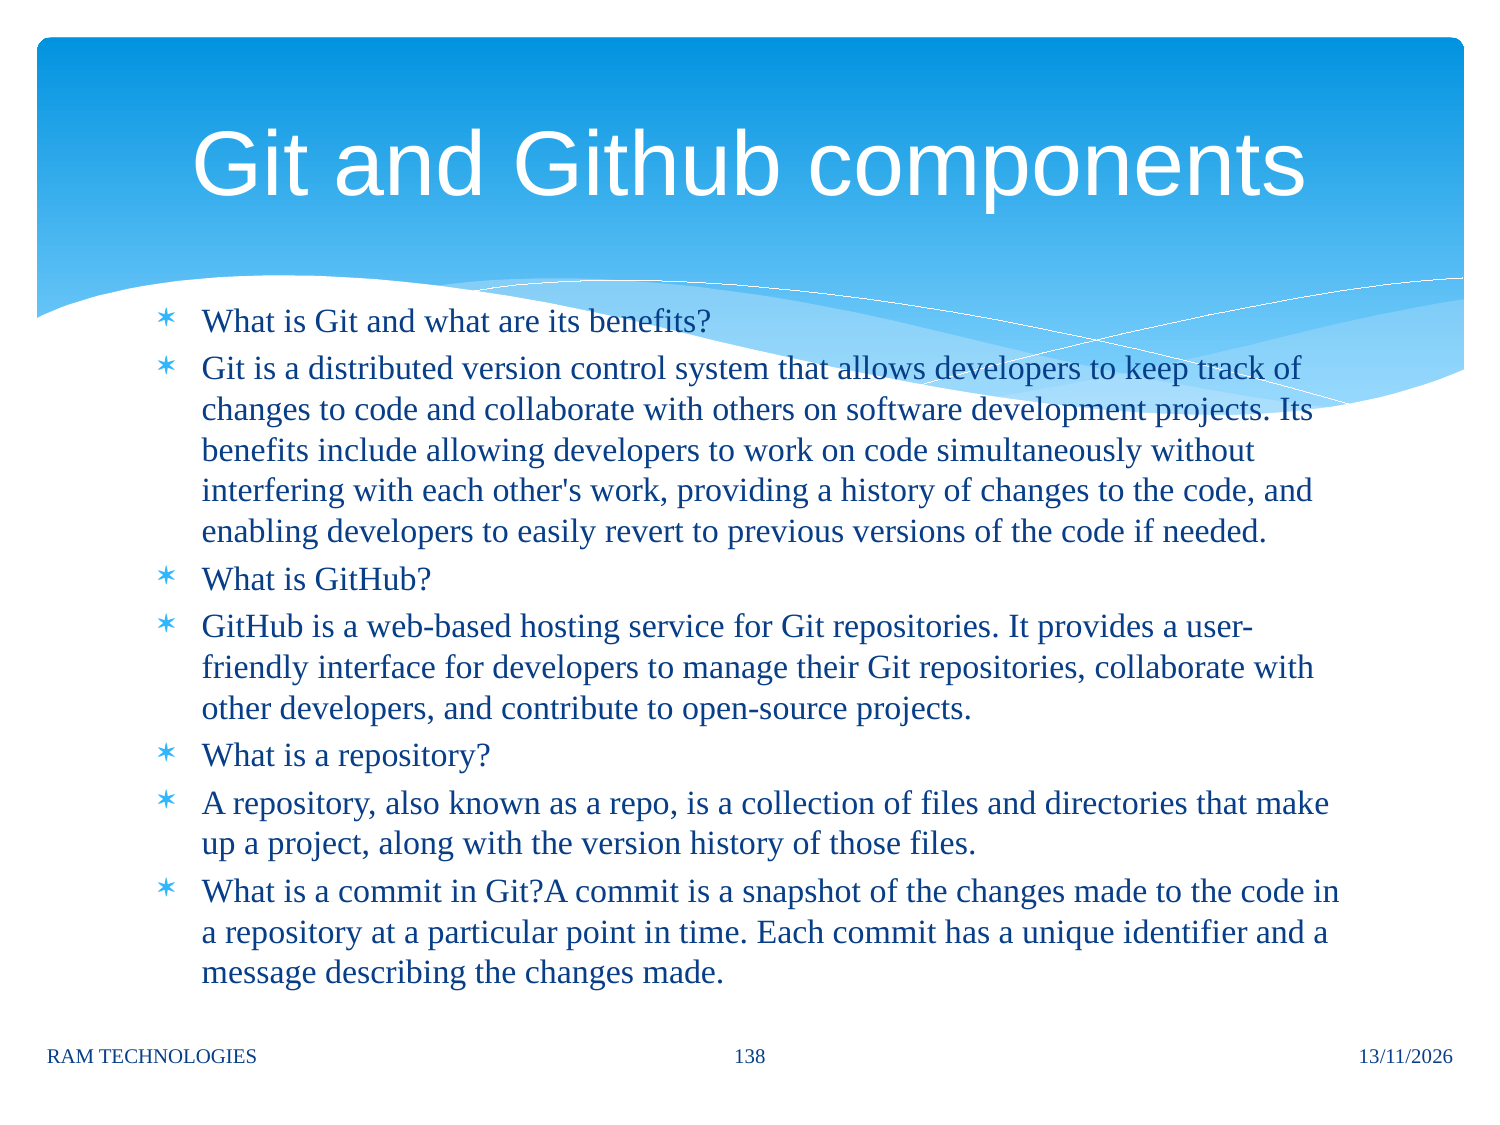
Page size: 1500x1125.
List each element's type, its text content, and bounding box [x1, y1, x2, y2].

slide_number 138 [654, 1025, 846, 1086]
footer RAM TECHNOLOGIES [31, 1025, 653, 1086]
list What is Git and what are its benefits? Git is a distributed version control system that allows developers to keep track of changes to code and collaborate with others on software development projects. Its benefits include allowing developers to work on code simultaneously without interfering with each other's work, providing a history of changes to the code, and enabling developers to easily revert to previous versions of the code if needed. What is GitHub? GitHub is a web-based hosting service for Git repositories. It provides a user-friendly interface for developers to manage their Git repositories, collaborate with other developers, and contribute to open-source projects. What is a repository? A repository, also known as a repo, is a collection of files and directories that make up a project, along with the version history of those files. What is a commit in Git?A commit is a snapshot of the changes made to the code in a repository at a particular point in time. Each commit has a unique identifier and a message describing the changes made. [143, 290, 1359, 1005]
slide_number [847, 1025, 1469, 1086]
title Git and Github components [75, 55, 1425, 261]
